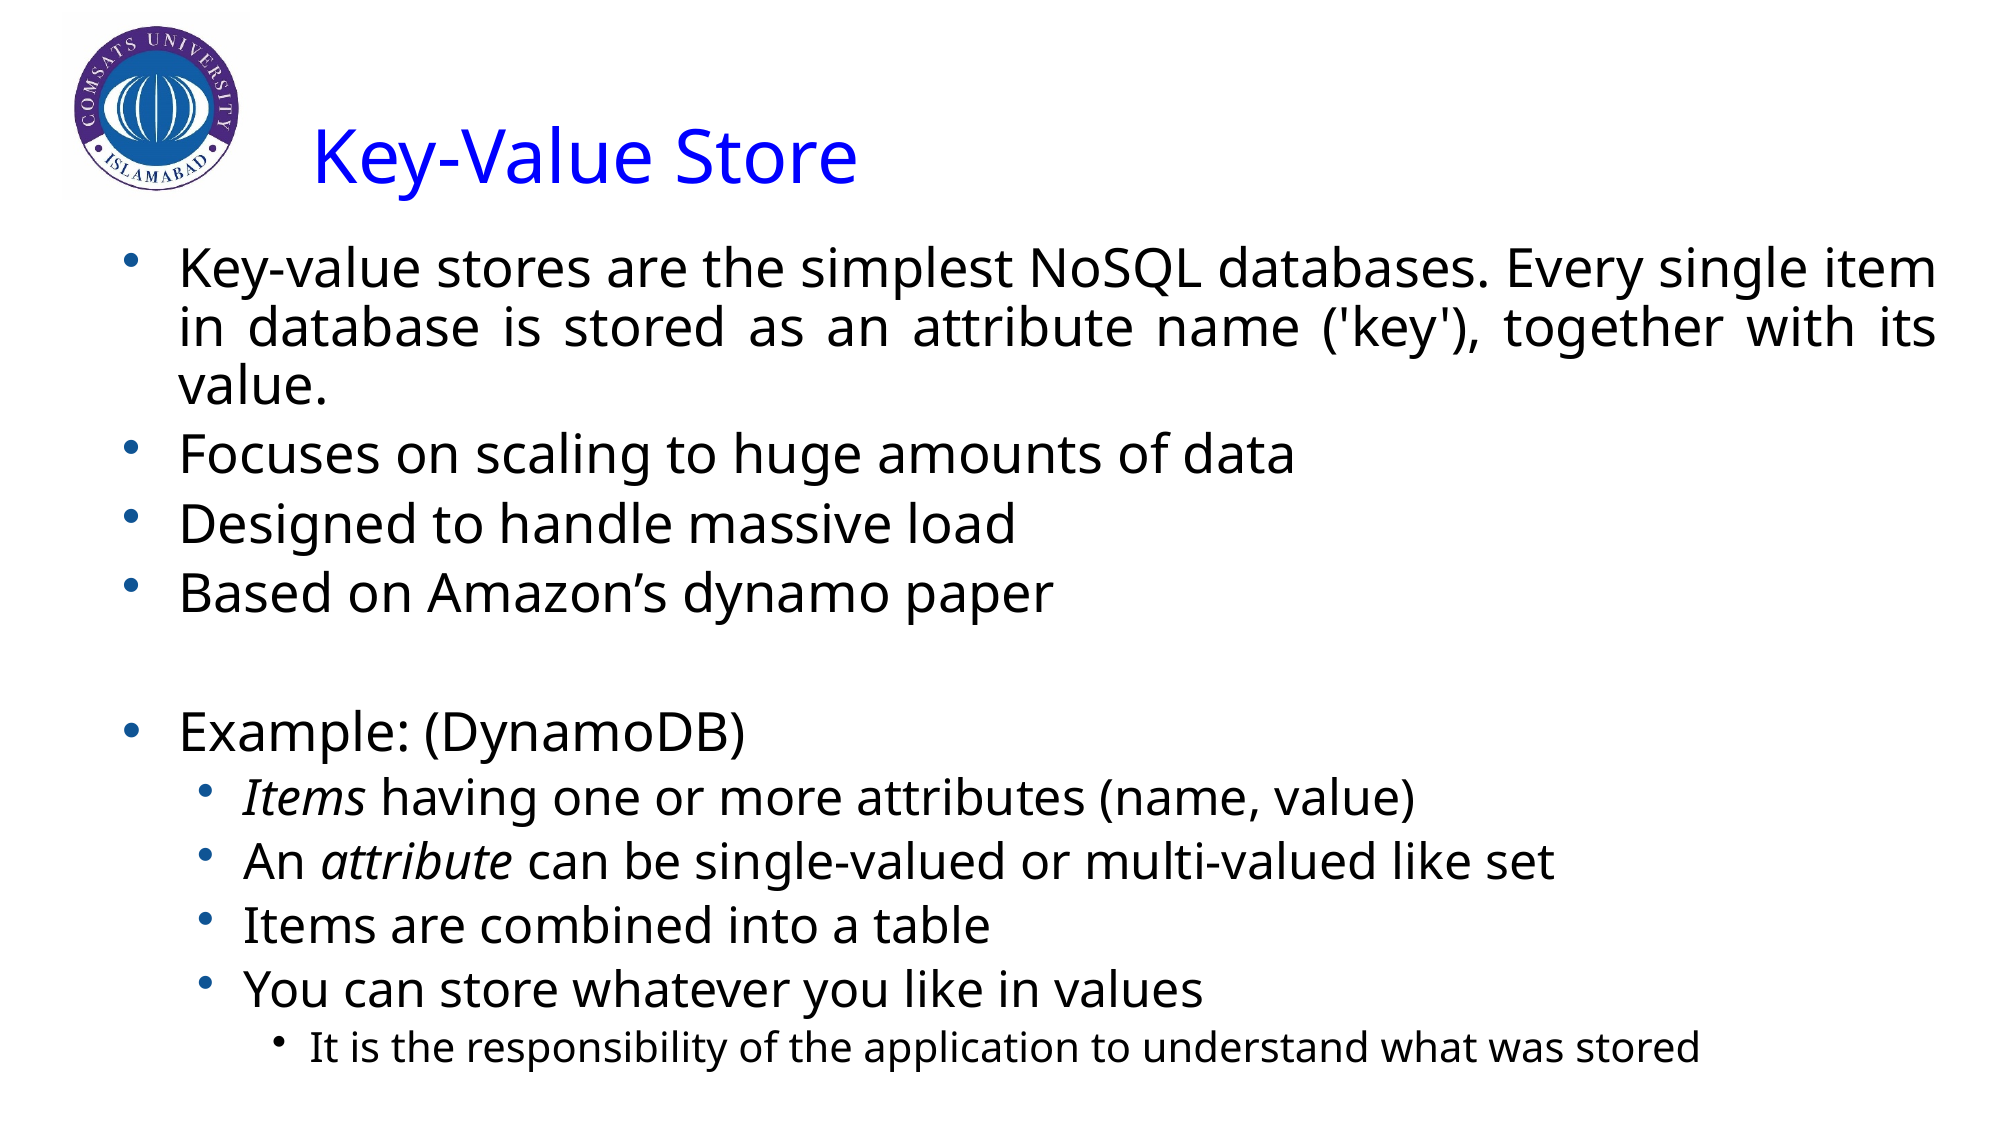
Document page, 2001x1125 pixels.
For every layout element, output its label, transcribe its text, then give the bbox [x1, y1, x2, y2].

picture [62, 12, 250, 200]
list Key-value stores are the simplest NoSQL databases. Every single item in database is stored as an attribute name ('key'), together with its value. Focuses on scaling to huge amounts of data Designed to handle massive load Based on Amazon’s dynamo paper Example: (DynamoDB) Items having one or more attributes (name, value) An attribute can be single-valued or multi-valued like set Items are combined into a table You can store whatever you like in values It is the responsibility of the application to understand what was stored [107, 233, 1956, 1104]
title Key-Value Store [296, 77, 1647, 231]
